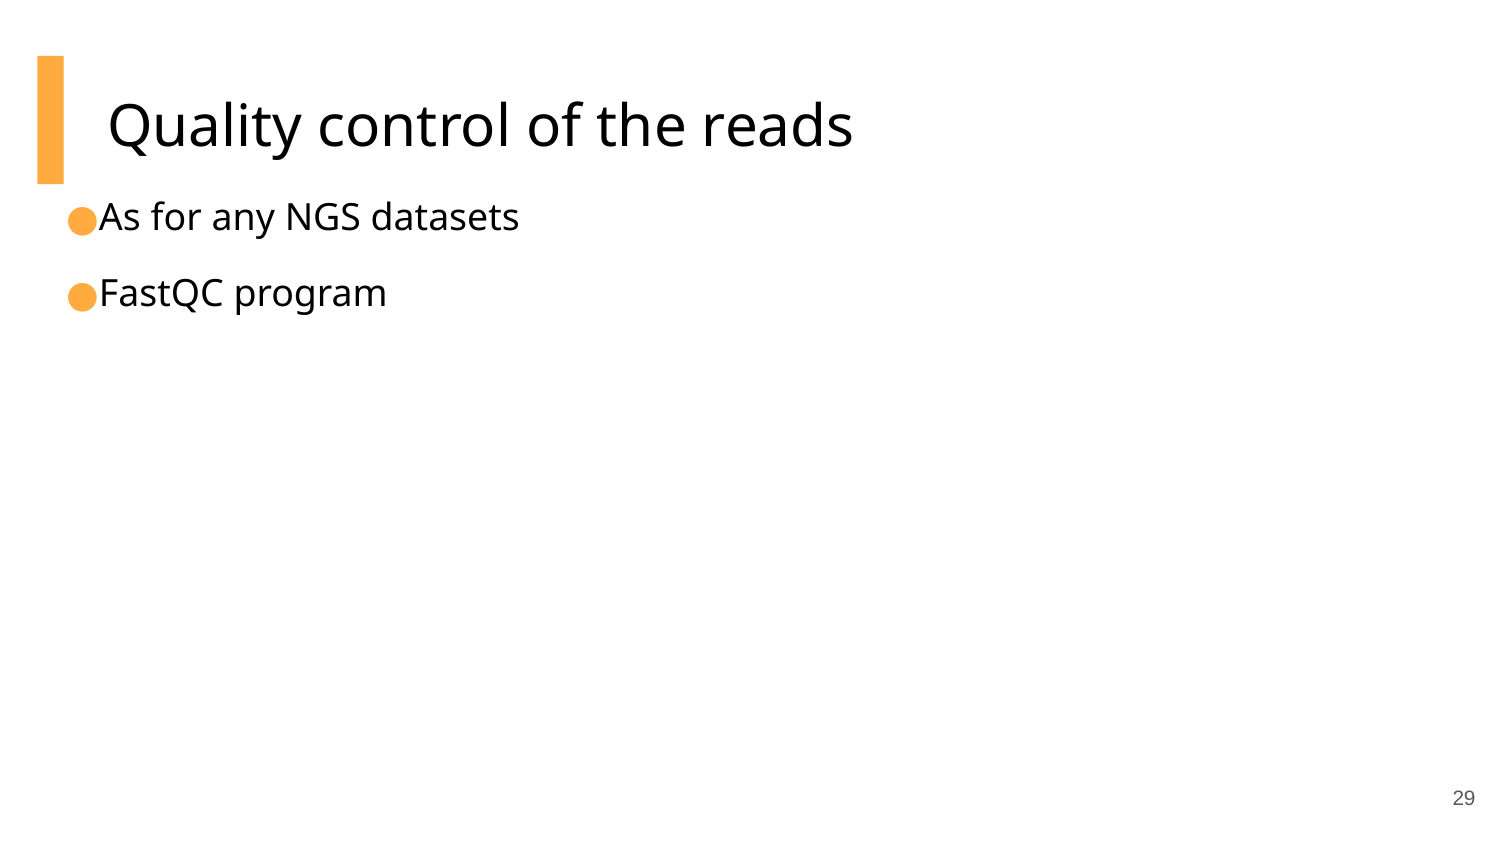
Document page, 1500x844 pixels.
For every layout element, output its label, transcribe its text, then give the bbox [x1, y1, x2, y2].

list As for any NGS datasets FastQC program [51, 189, 1449, 750]
slide_number 29 [1389, 764, 1480, 830]
title Quality control of the reads [92, 72, 1491, 167]
